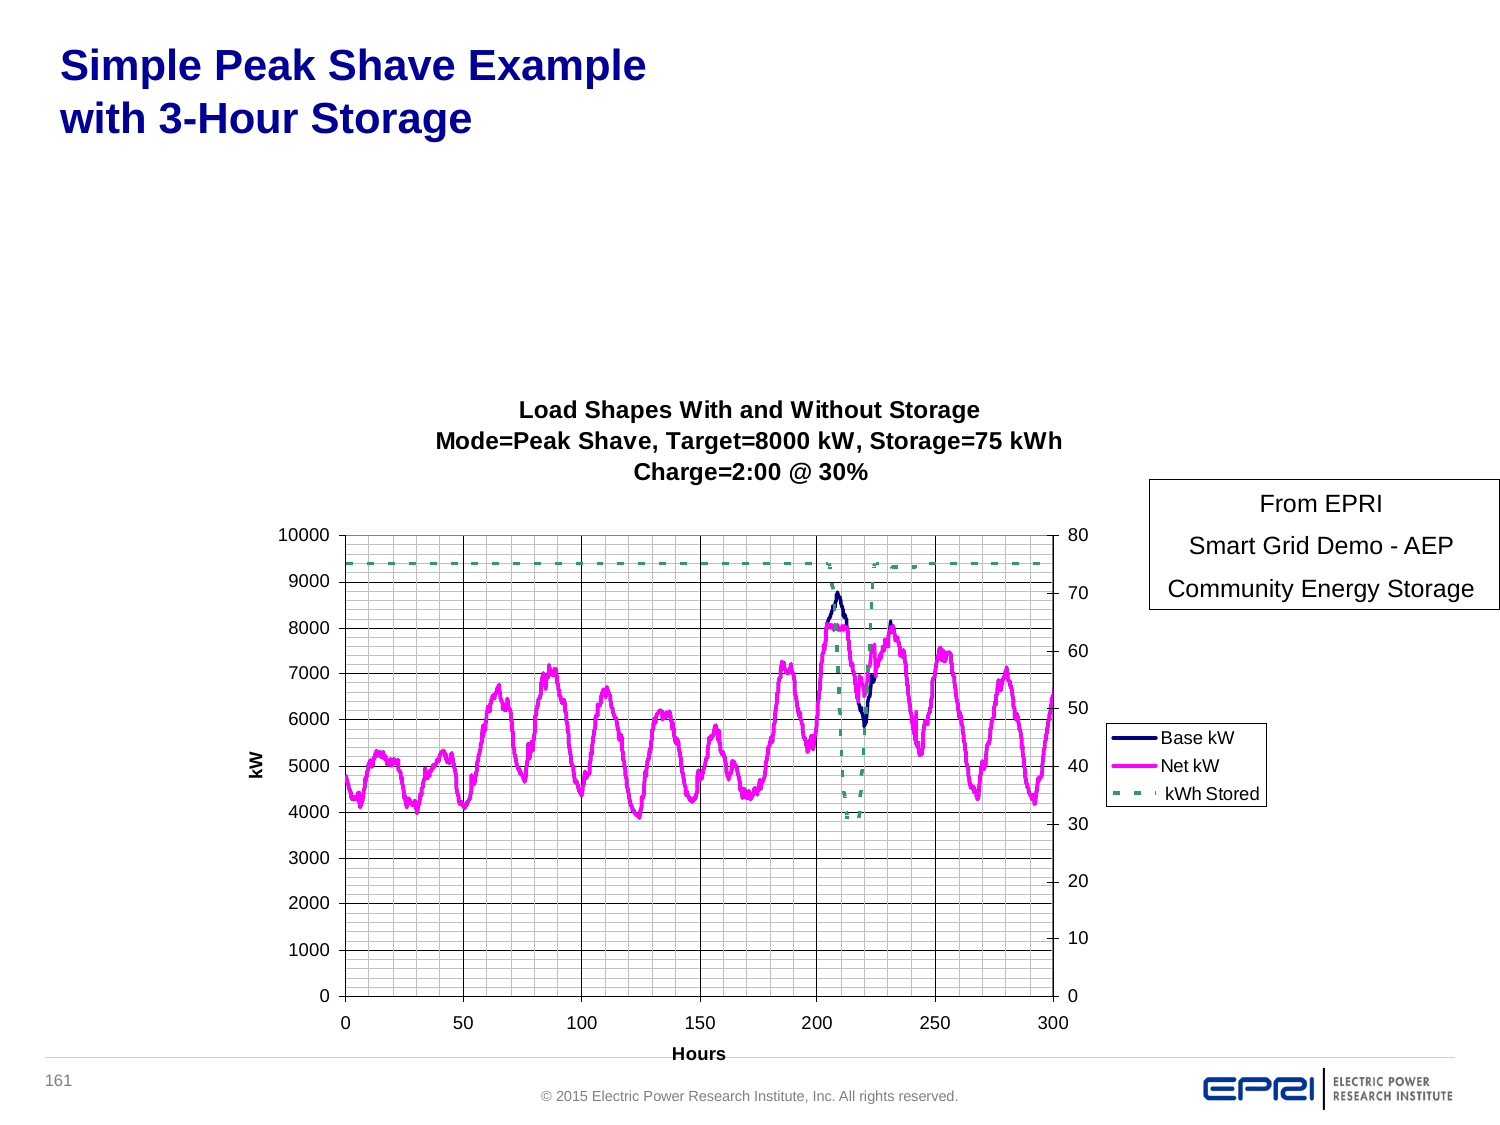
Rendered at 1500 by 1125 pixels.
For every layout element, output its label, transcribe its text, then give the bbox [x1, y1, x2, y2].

picture [222, 368, 1455, 1113]
title Simple Peak Shave Example with 3-Hour Storage [44, 29, 1456, 151]
text_box From EPRI Smart Grid Demo - AEP Community Energy Storage [1283, 479, 1500, 610]
